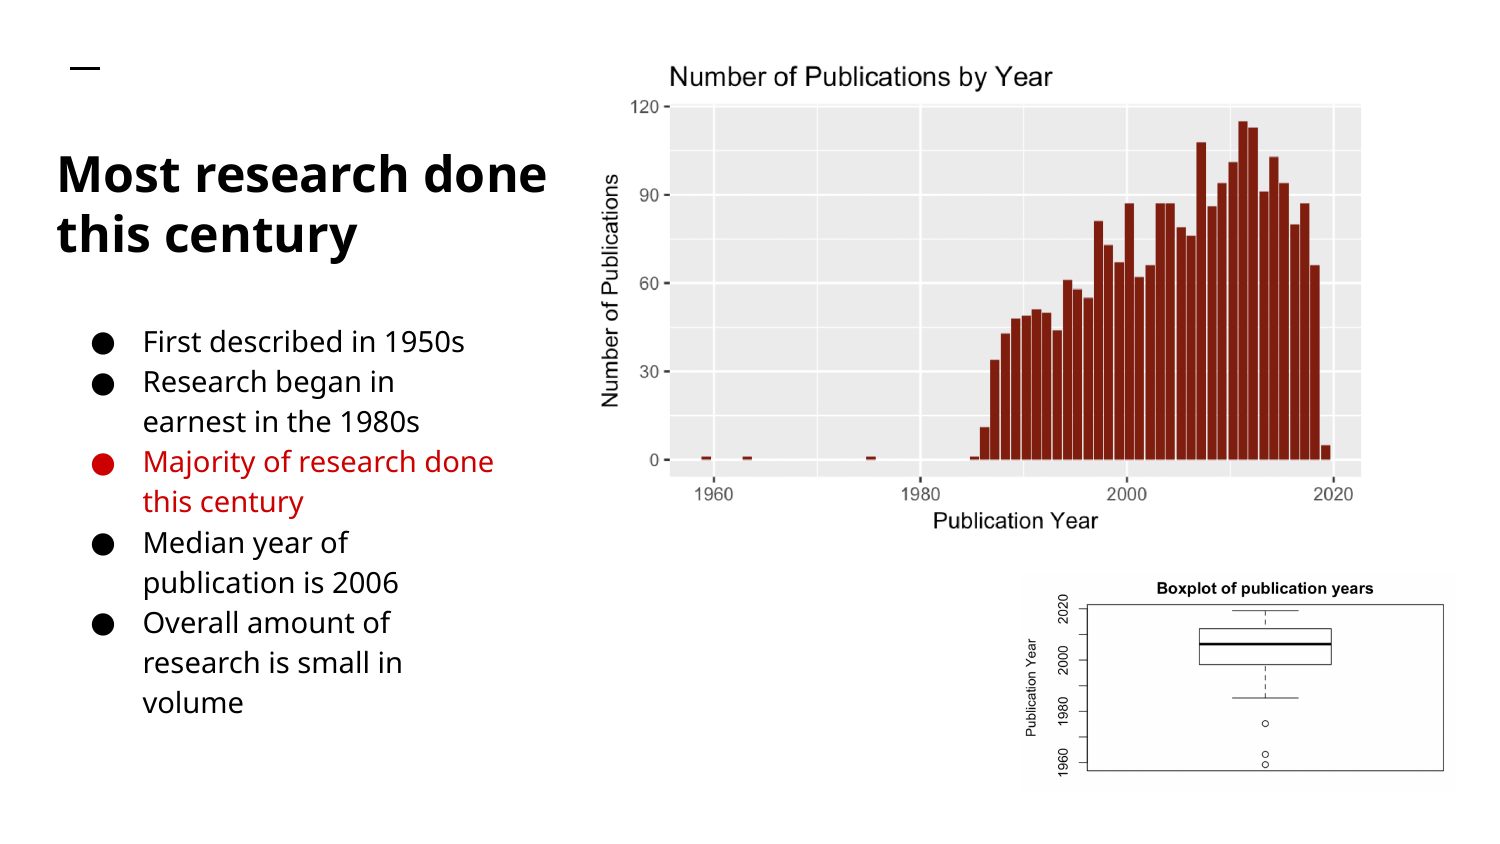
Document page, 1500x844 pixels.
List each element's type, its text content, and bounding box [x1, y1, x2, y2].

picture [1021, 572, 1455, 795]
title Most research done this century [41, 153, 572, 278]
list First described in 1950s Research began in earnest in the 1980s Majority of research done this century Median year of publication is 2006 Overall amount of research is small in volume [52, 302, 514, 764]
picture [591, 63, 1370, 533]
